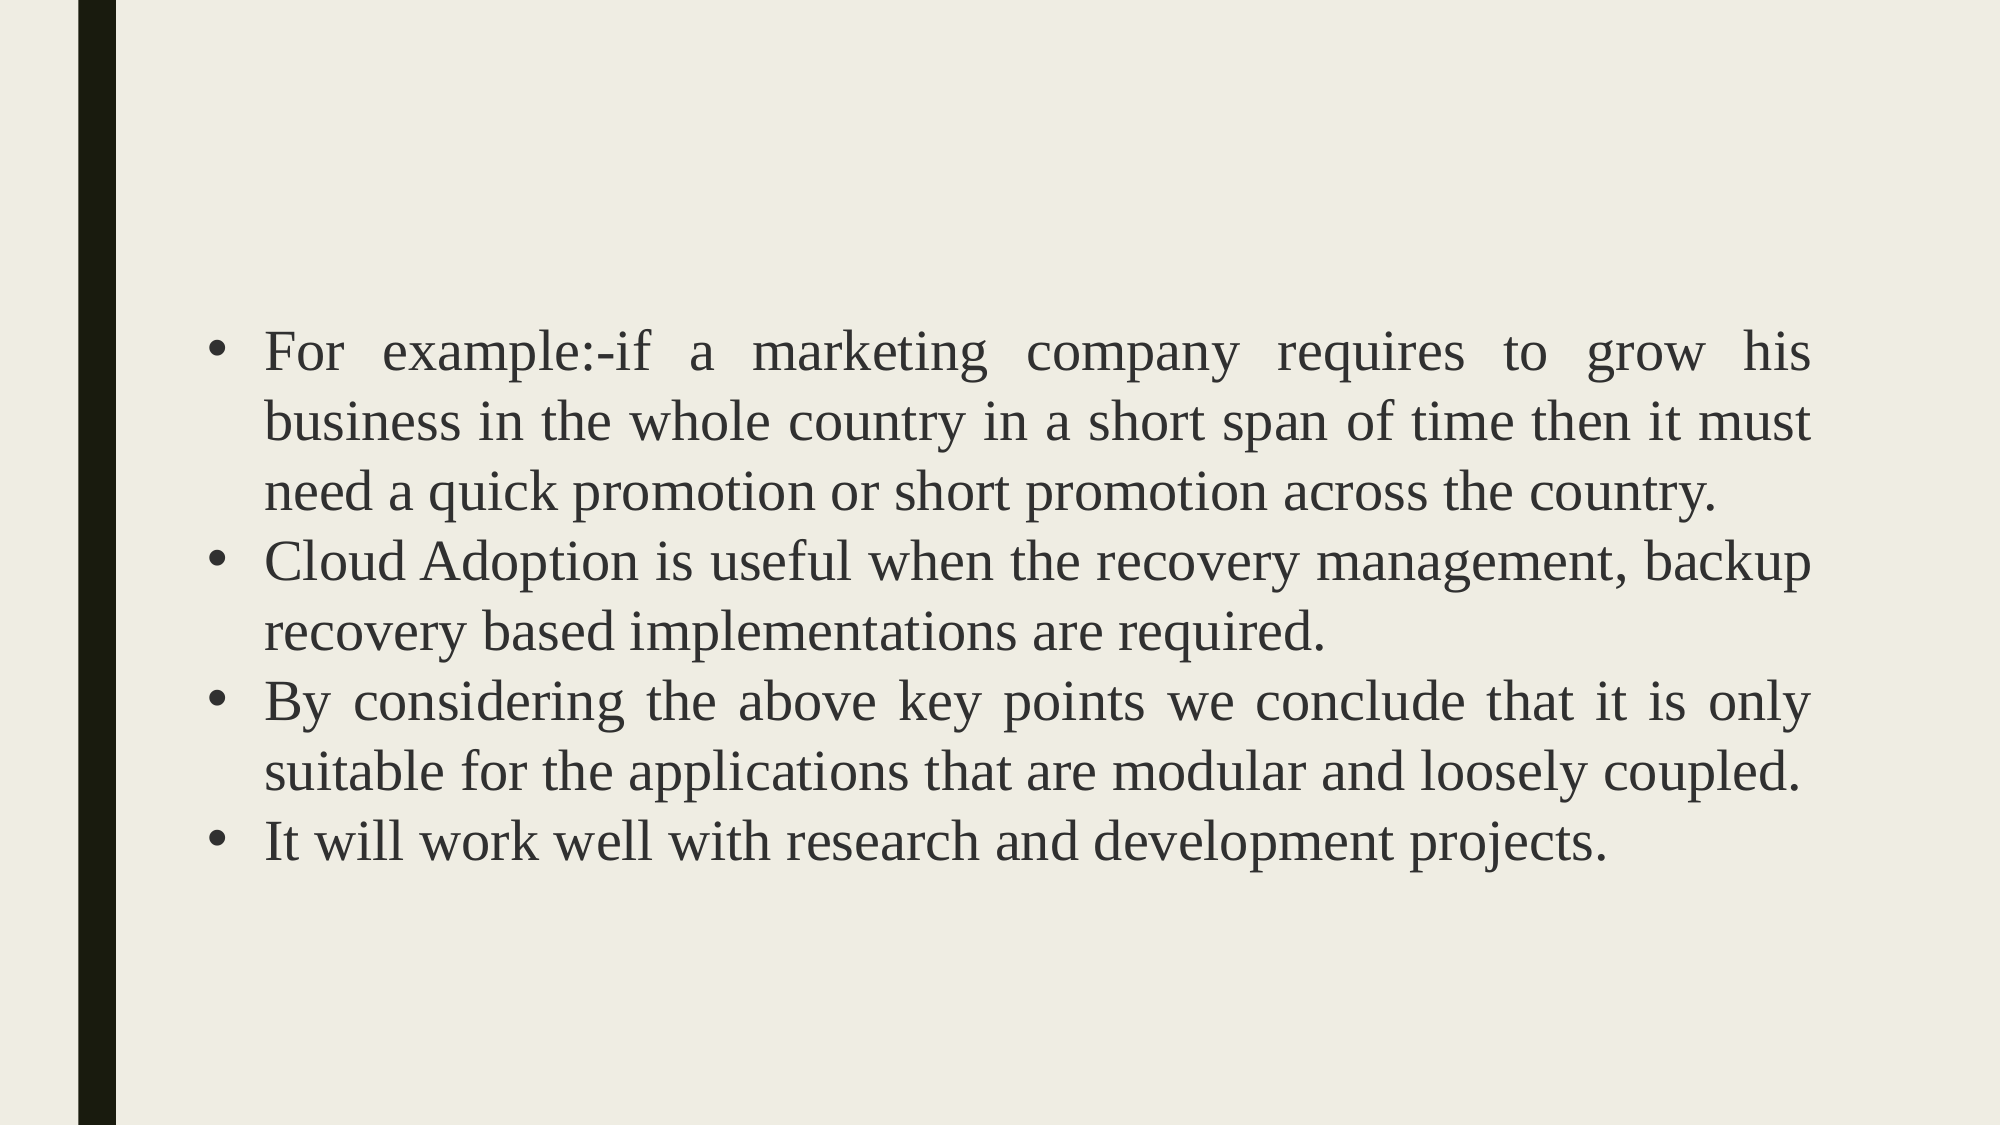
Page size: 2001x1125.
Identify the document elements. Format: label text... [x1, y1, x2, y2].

text_box For example:-if a marketing company requires to grow his business in the whole country in a short span of time then it must need a quick promotion or short promotion across the country. Cloud Adoption is useful when the recovery management, backup recovery based implementations are required. By considering the above key points we conclude that it is only suitable for the applications that are modular and loosely coupled. It will work well with research and development projects. [193, 304, 1828, 880]
